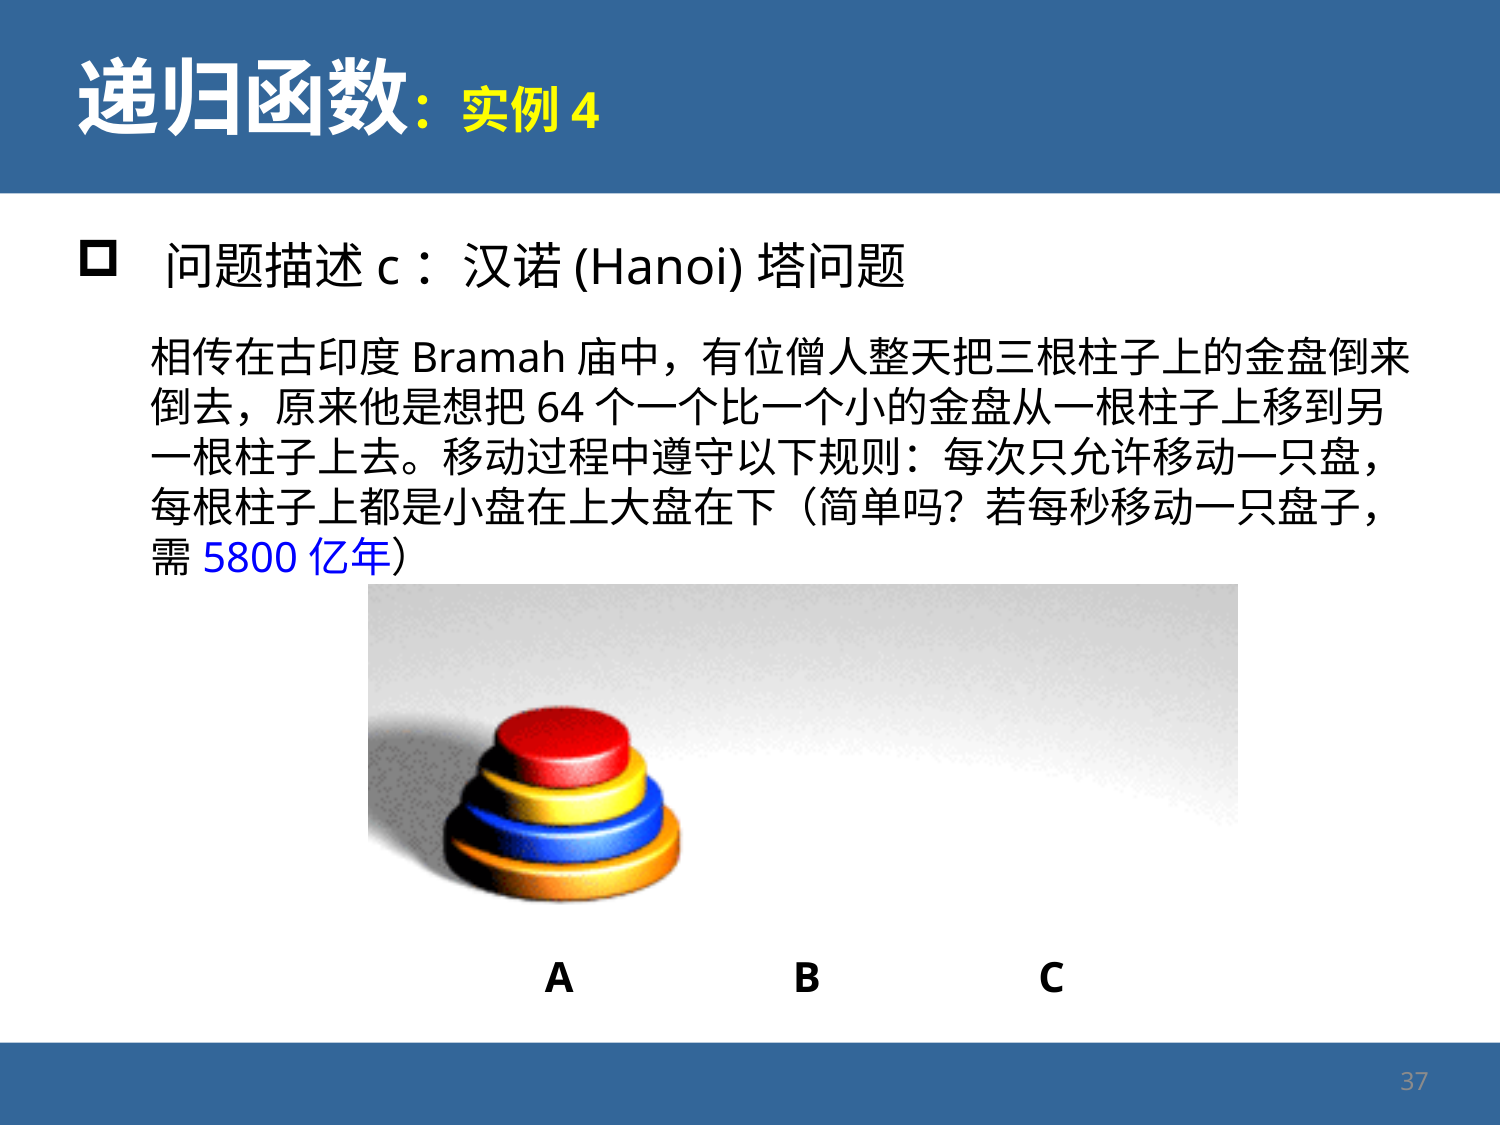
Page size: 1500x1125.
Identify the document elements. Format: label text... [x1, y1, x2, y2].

text_box A [529, 943, 589, 1009]
text_box B [778, 943, 836, 1009]
slide_number 37 [1084, 1052, 1444, 1113]
text_box C [1023, 943, 1080, 1009]
text_box 相传在古印度Bramah庙中，有位僧人整天把三根柱子上的金盘倒来倒去，原来他是想把64个一个比一个小的金盘从一根柱子上移到另一根柱子上去。移动过程中遵守以下规则：每次只允许移动一只盘，每根柱子上都是小盘在上大盘在下（简单吗？若每秒移动一只盘子，需5800亿年） [135, 323, 1441, 589]
list 问题描述c：汉诺(Hanoi)塔问题 [61, 221, 1441, 1014]
title 递归函数：实例4 [61, 27, 1441, 177]
picture [368, 584, 1238, 924]
